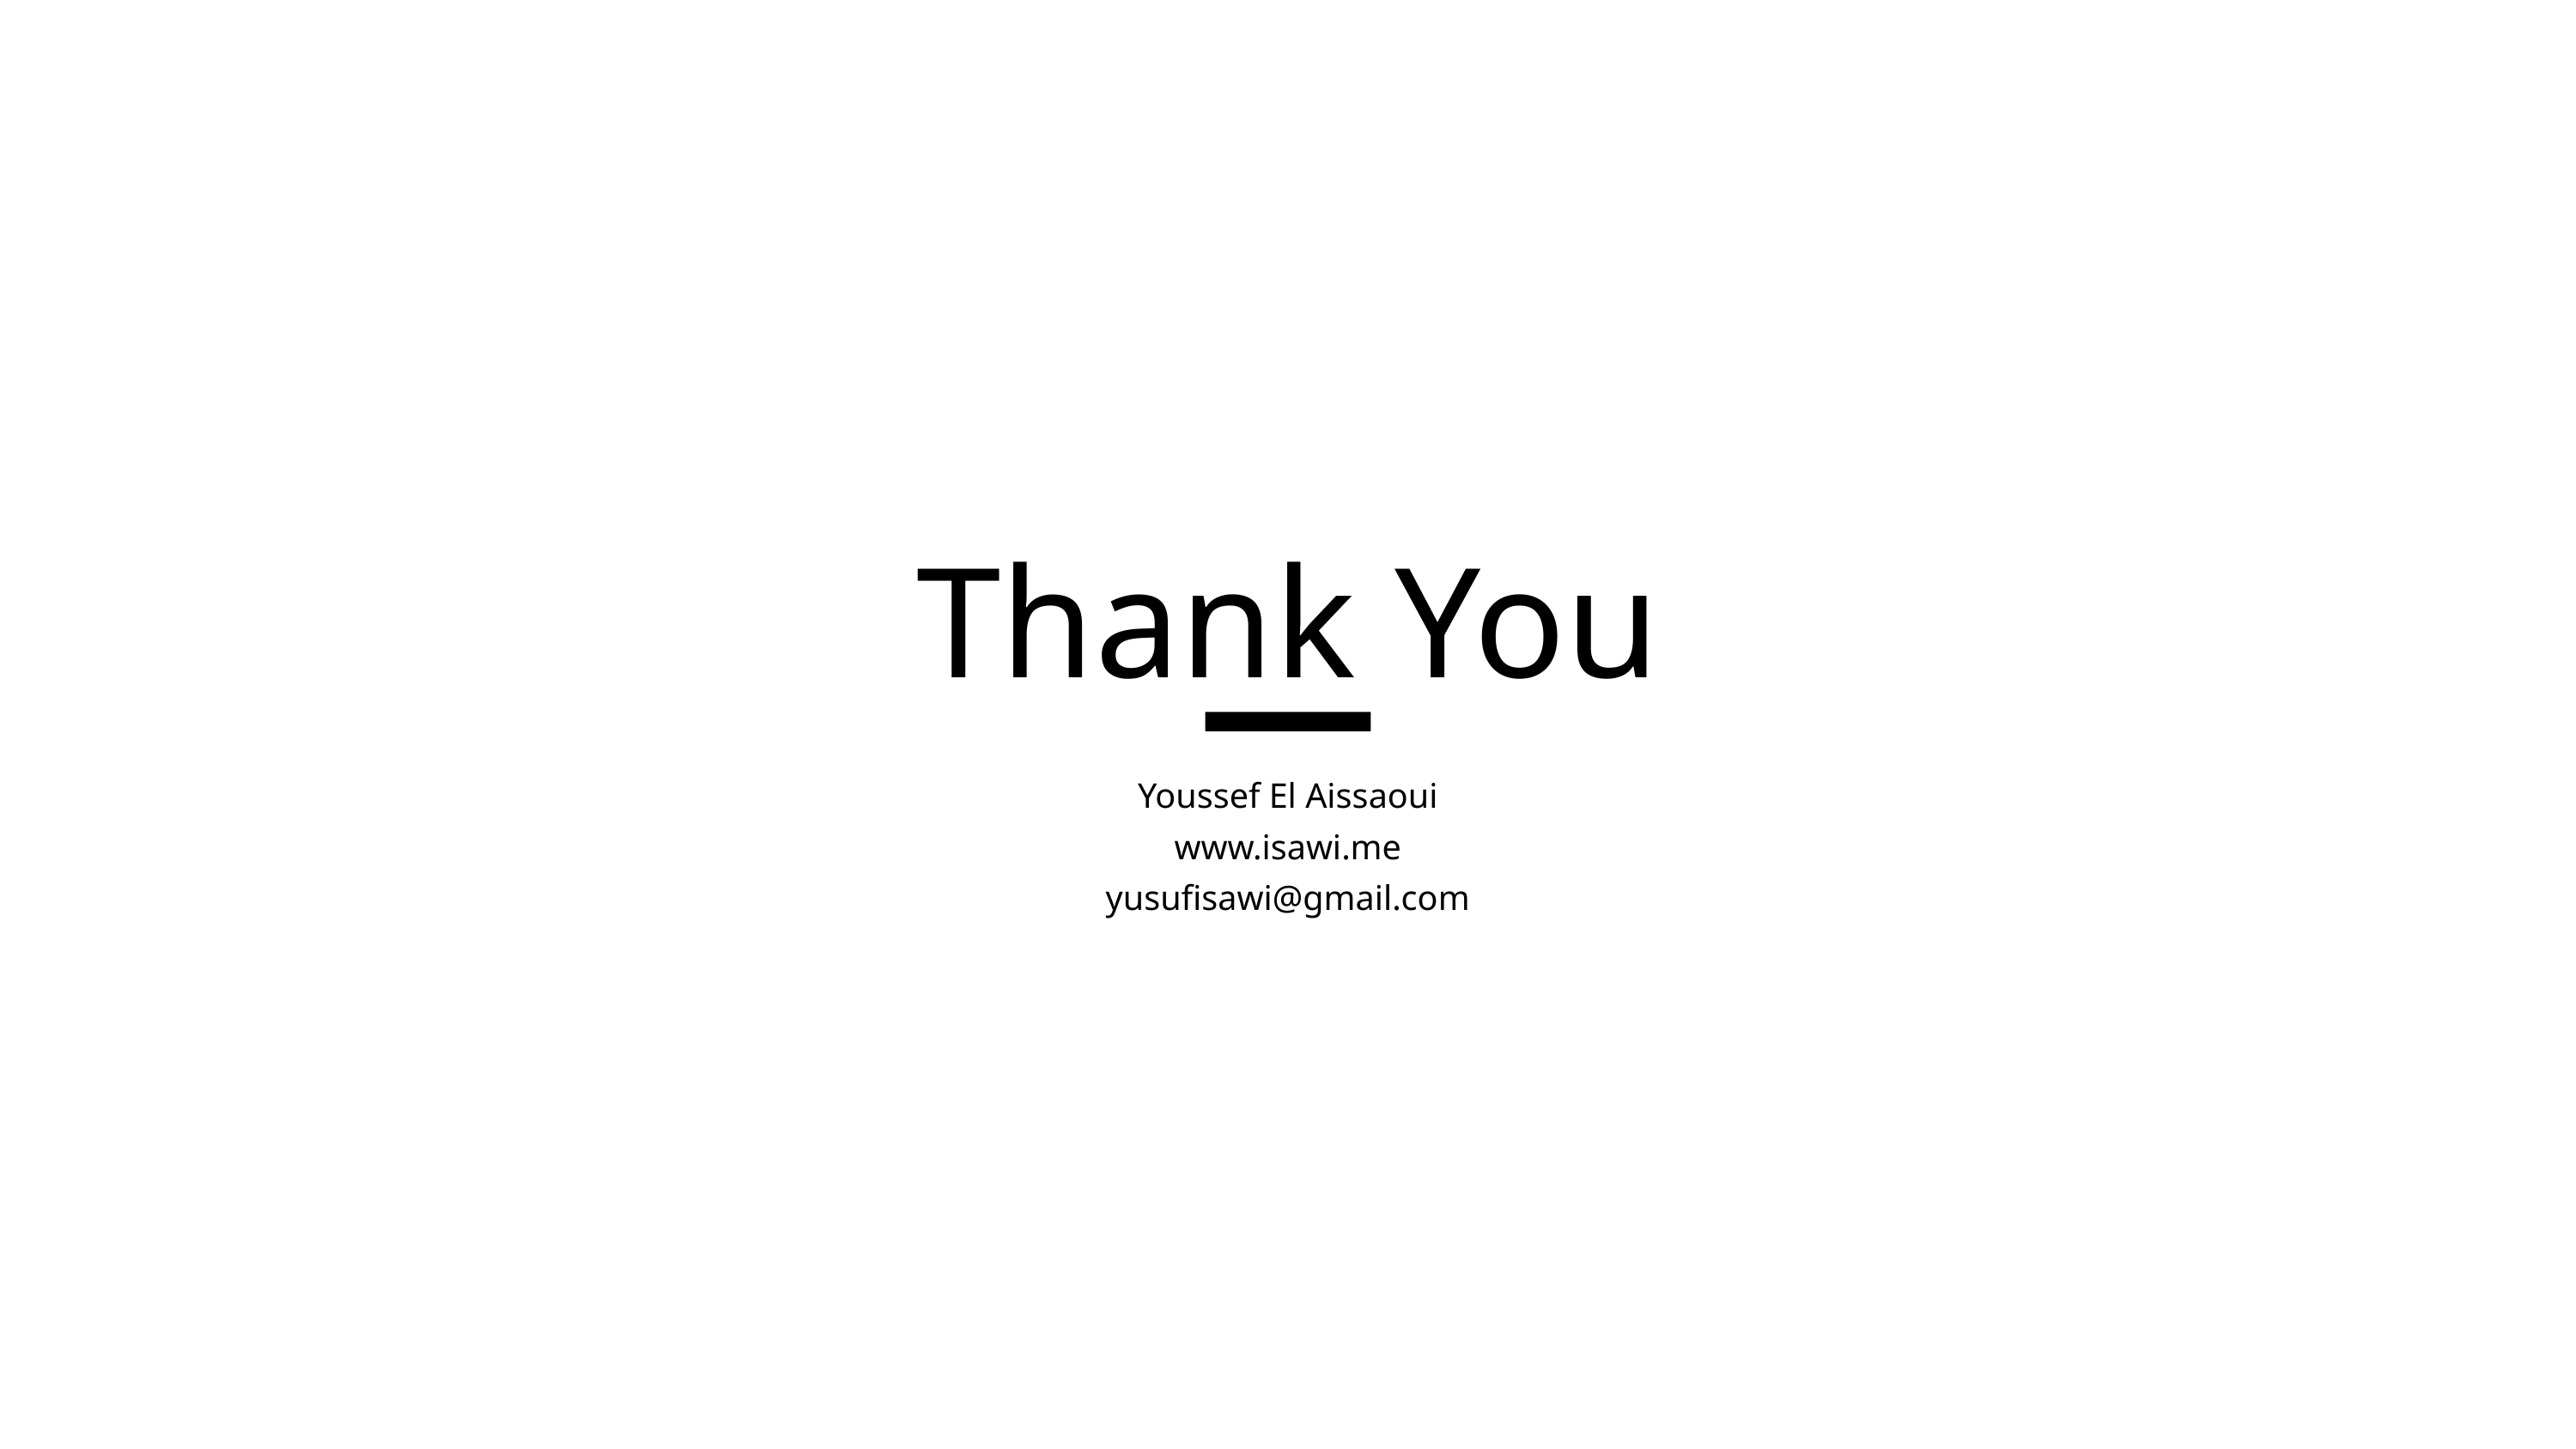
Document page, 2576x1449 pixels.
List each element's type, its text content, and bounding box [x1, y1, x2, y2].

text_box Thank You [144, 495, 2432, 709]
text_box Youssef El Aissaoui www.isawi.me yusufisawi@gmail.com [805, 764, 1771, 968]
text_box [1205, 712, 1371, 731]
